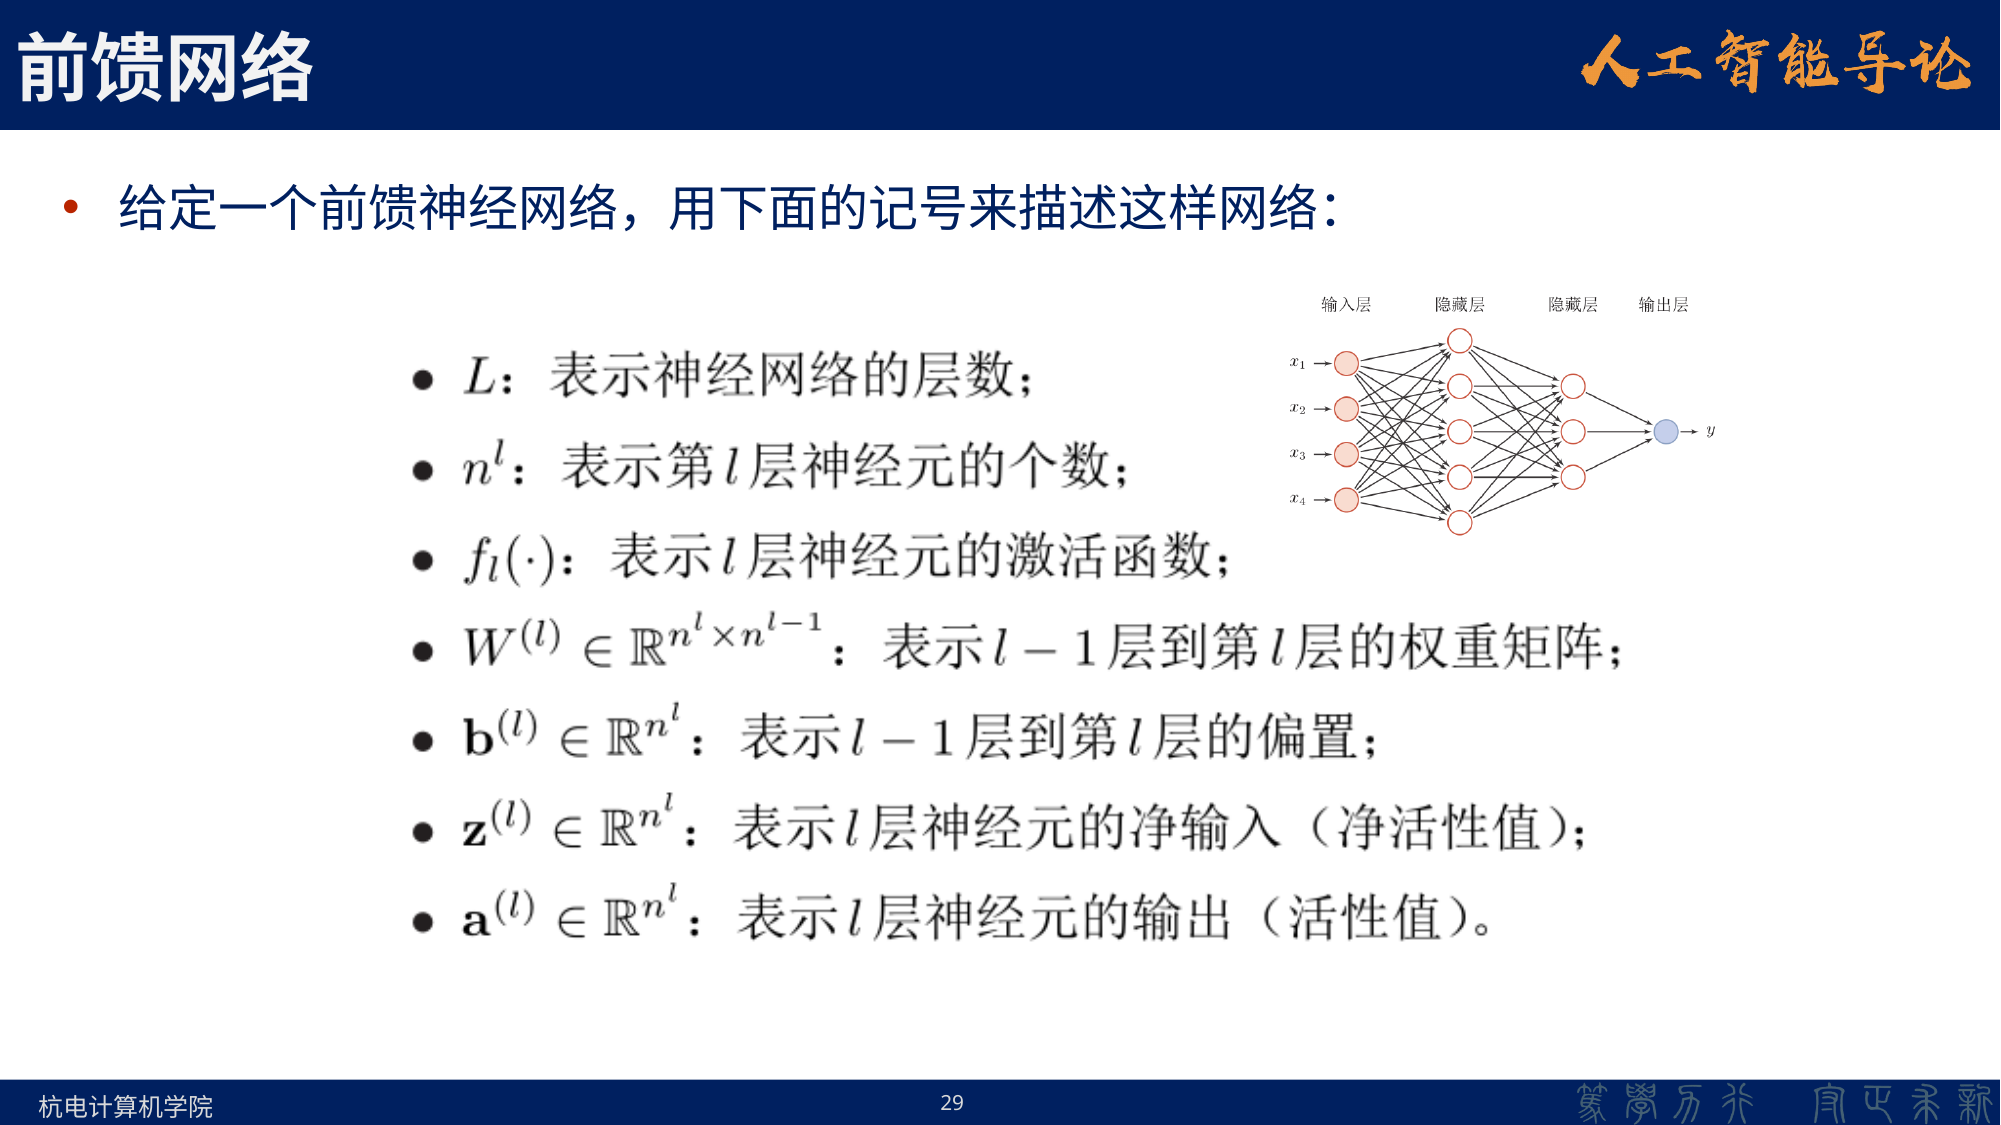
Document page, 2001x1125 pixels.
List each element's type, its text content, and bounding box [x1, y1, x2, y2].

list 给定一个前馈神经网络，用下面的记号来描述这样网络： [47, 160, 1953, 1059]
title 前馈网络 [0, 10, 2000, 122]
picture [386, 280, 1733, 969]
